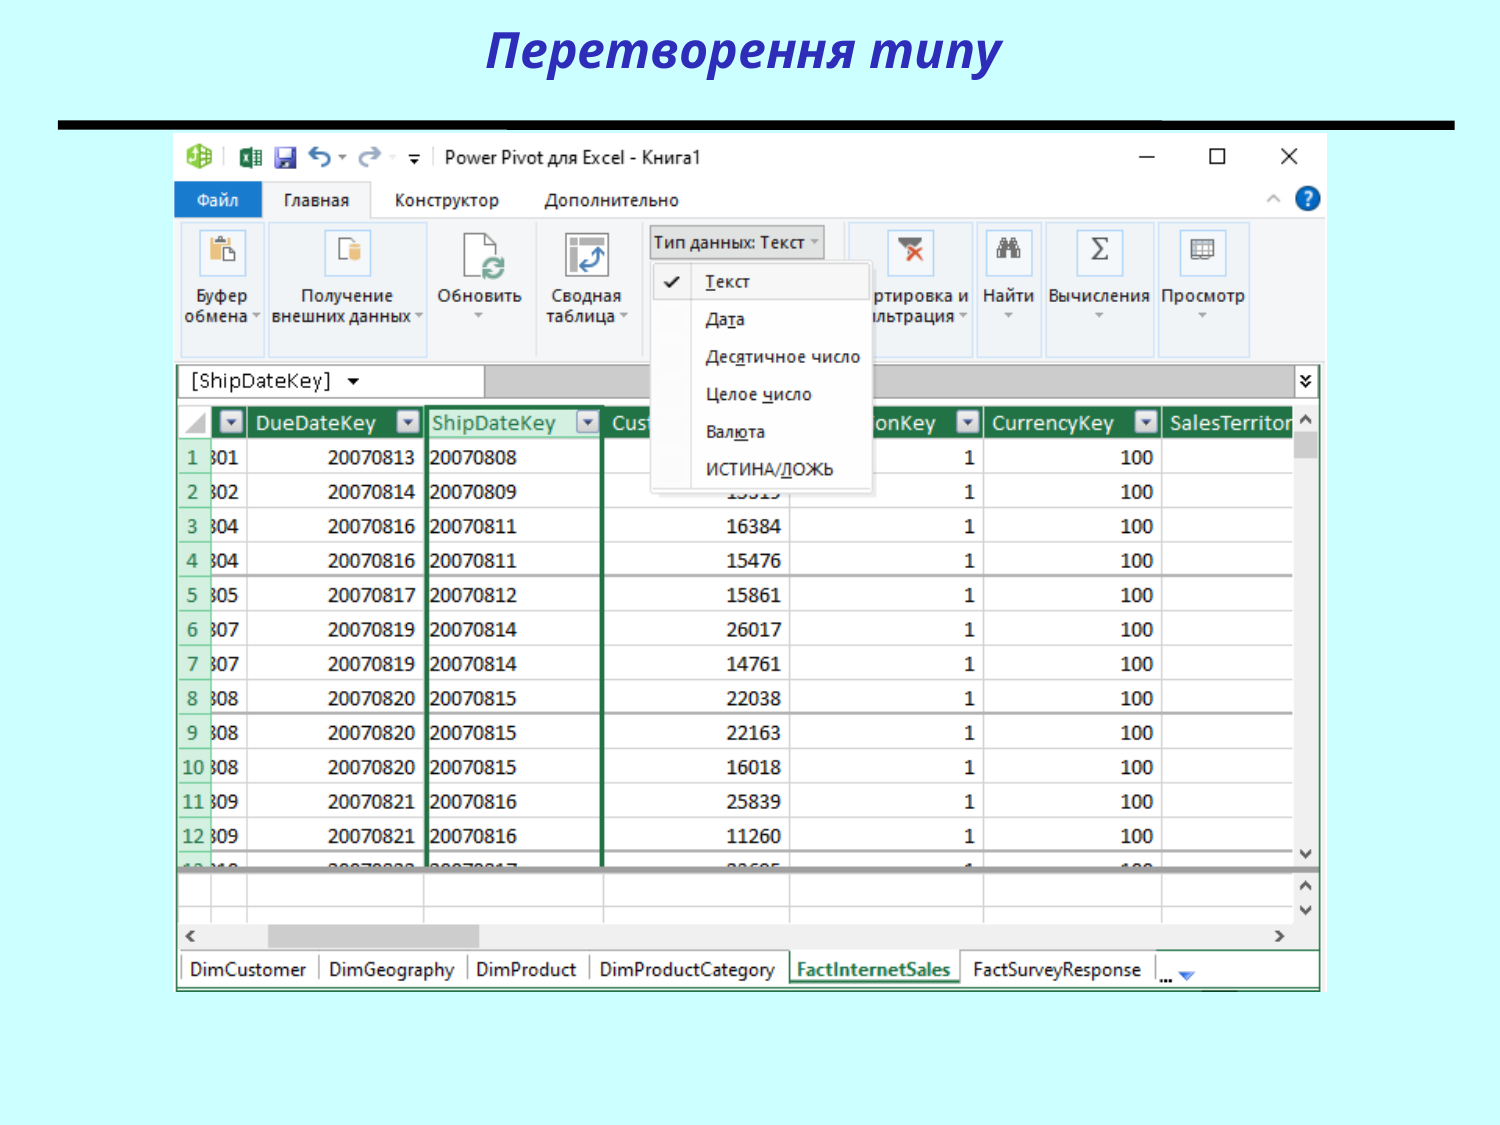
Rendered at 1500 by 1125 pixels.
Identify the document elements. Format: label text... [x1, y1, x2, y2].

picture [173, 133, 1327, 992]
text_box Перетворення типу [37, 0, 1450, 106]
